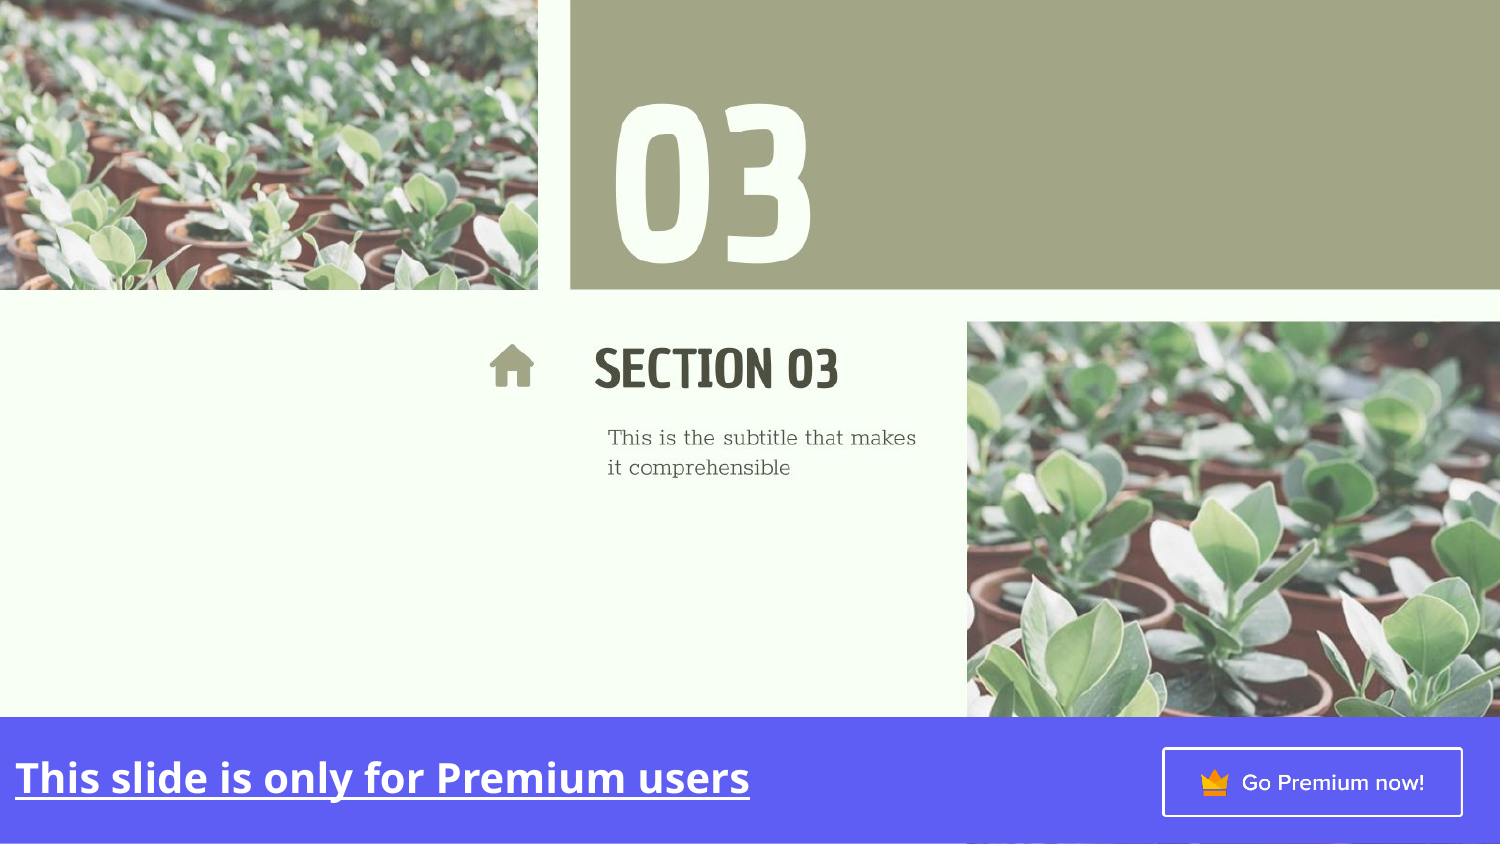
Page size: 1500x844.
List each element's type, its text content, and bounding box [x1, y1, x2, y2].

text_box This slide is only for Premium users [0, 717, 1500, 844]
picture [0, 0, 1500, 717]
picture [1162, 747, 1463, 817]
